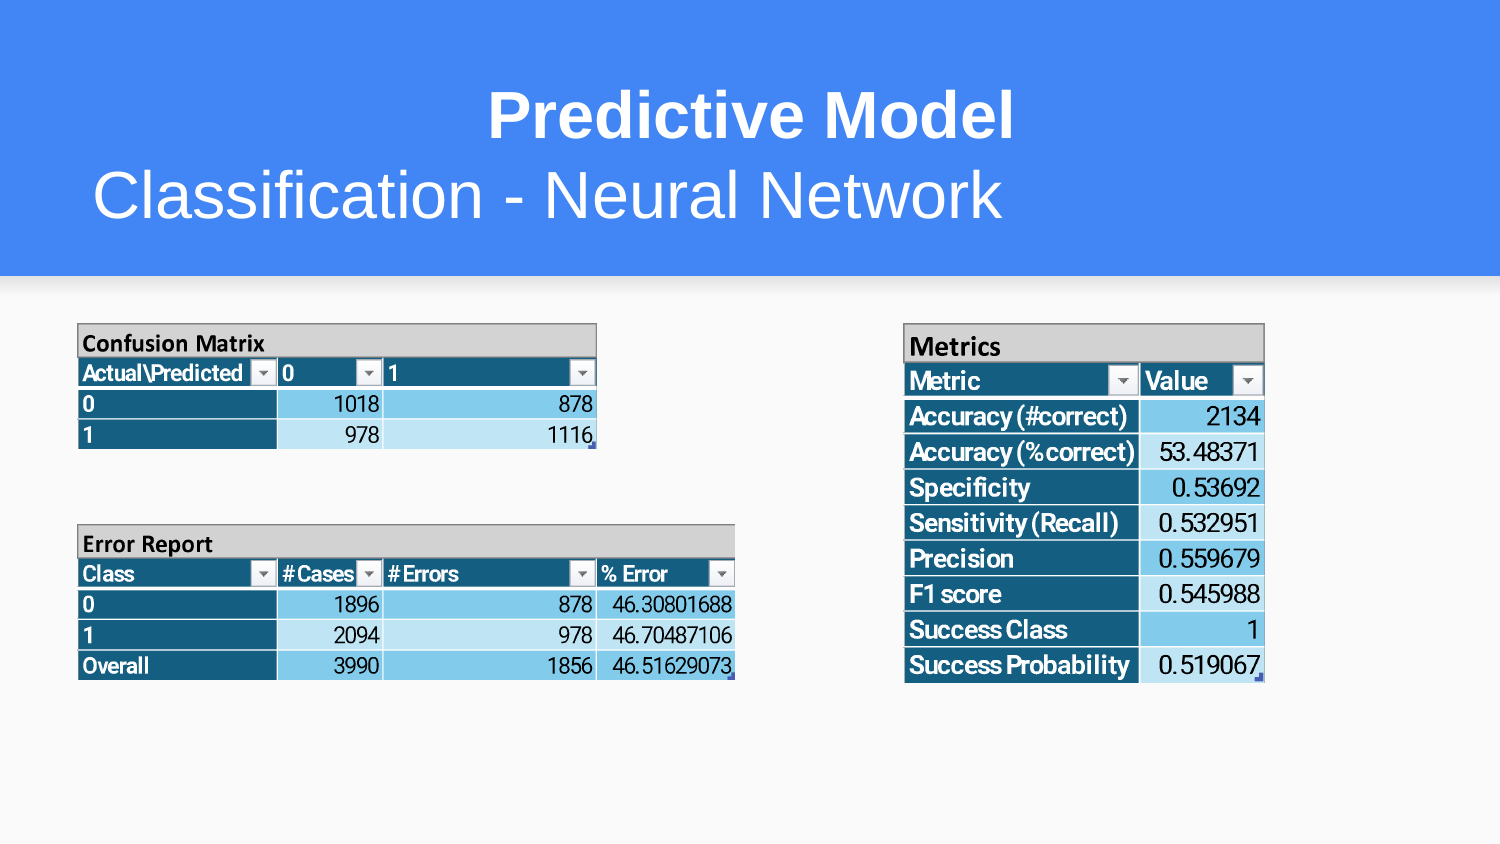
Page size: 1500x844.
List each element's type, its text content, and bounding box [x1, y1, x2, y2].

picture [77, 323, 597, 449]
picture [77, 524, 736, 680]
title Predictive Model Classification - Neural Network [77, 121, 1427, 248]
picture [903, 323, 1265, 683]
